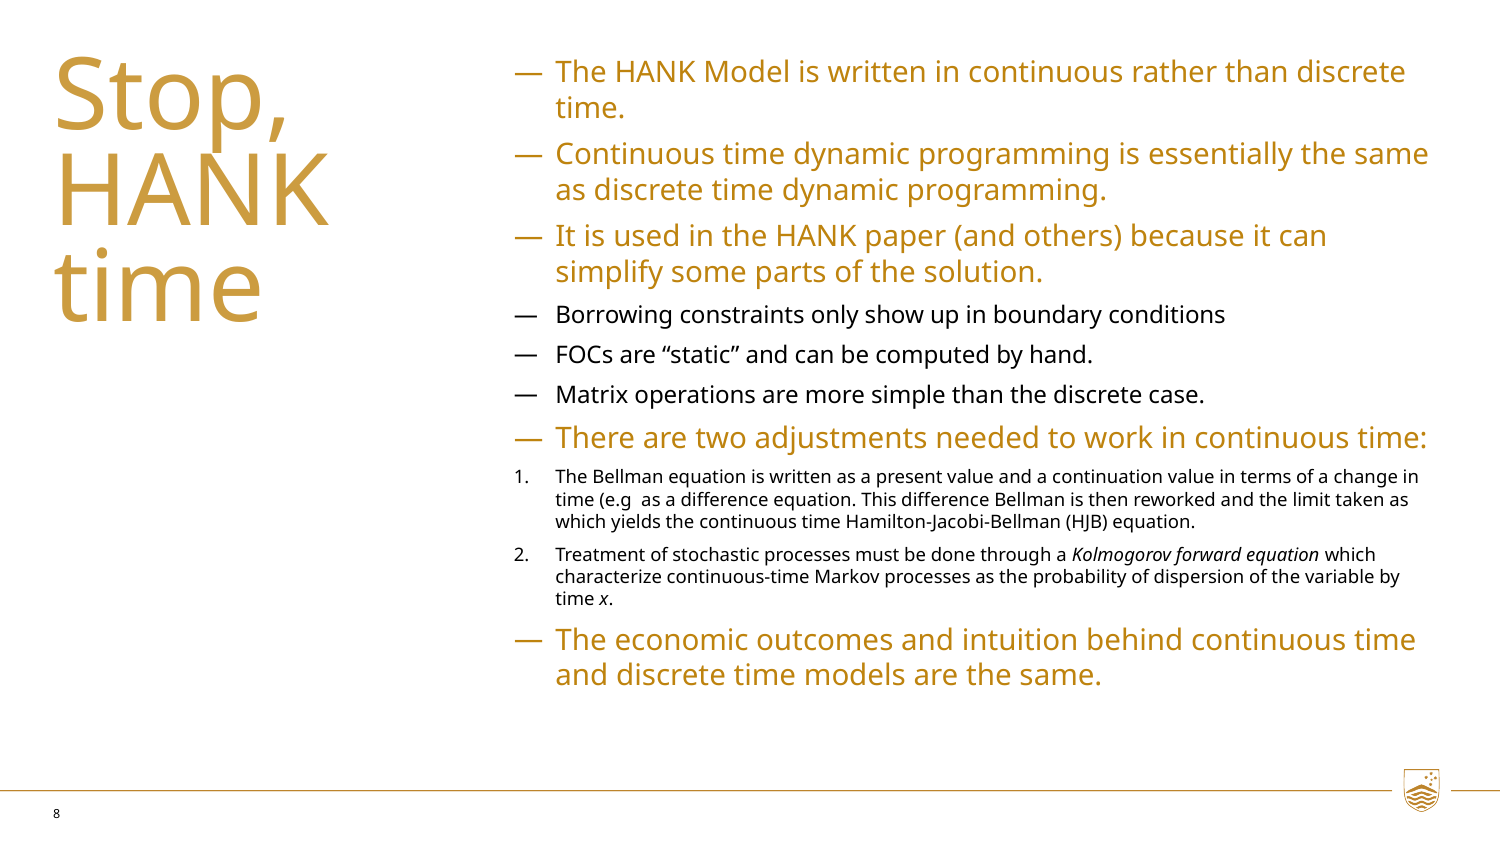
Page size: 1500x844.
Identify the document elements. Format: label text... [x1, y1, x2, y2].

slide_number 8 [53, 806, 113, 824]
title Stop, HANK time [53, 53, 467, 569]
picture [0, 769, 1500, 812]
